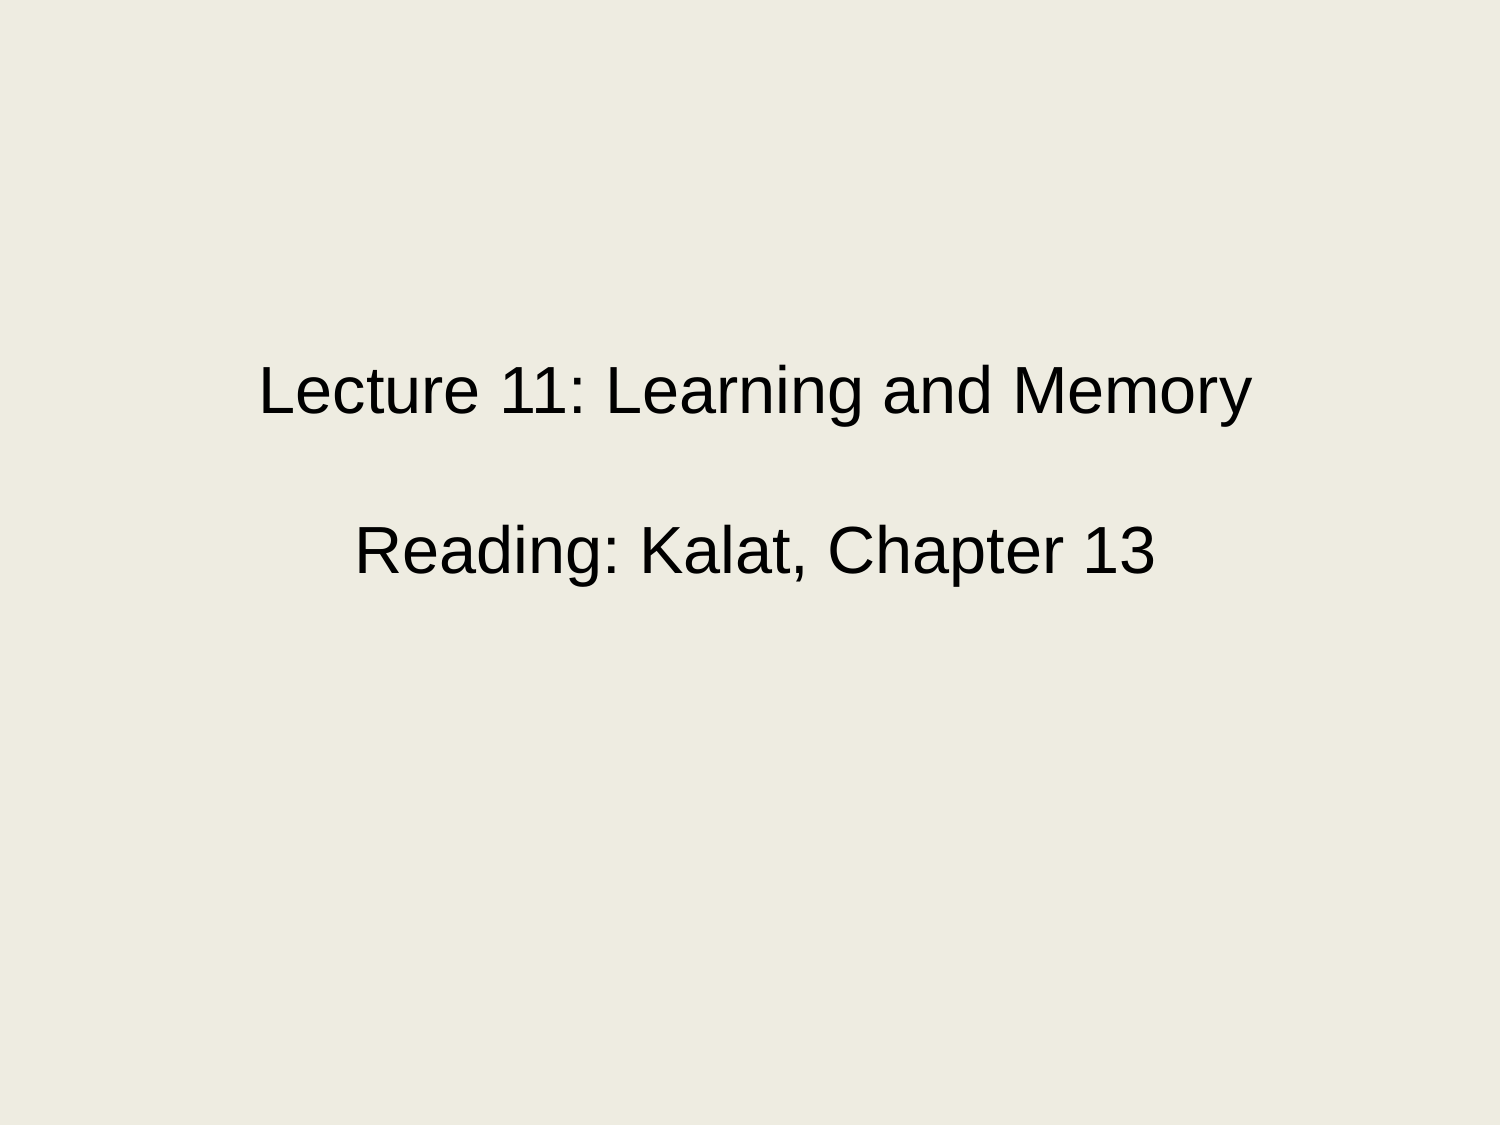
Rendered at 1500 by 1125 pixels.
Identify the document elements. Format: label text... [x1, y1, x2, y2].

text_box Lecture 11: Learning and Memory Reading: Kalat, Chapter 13 [36, 339, 1476, 674]
